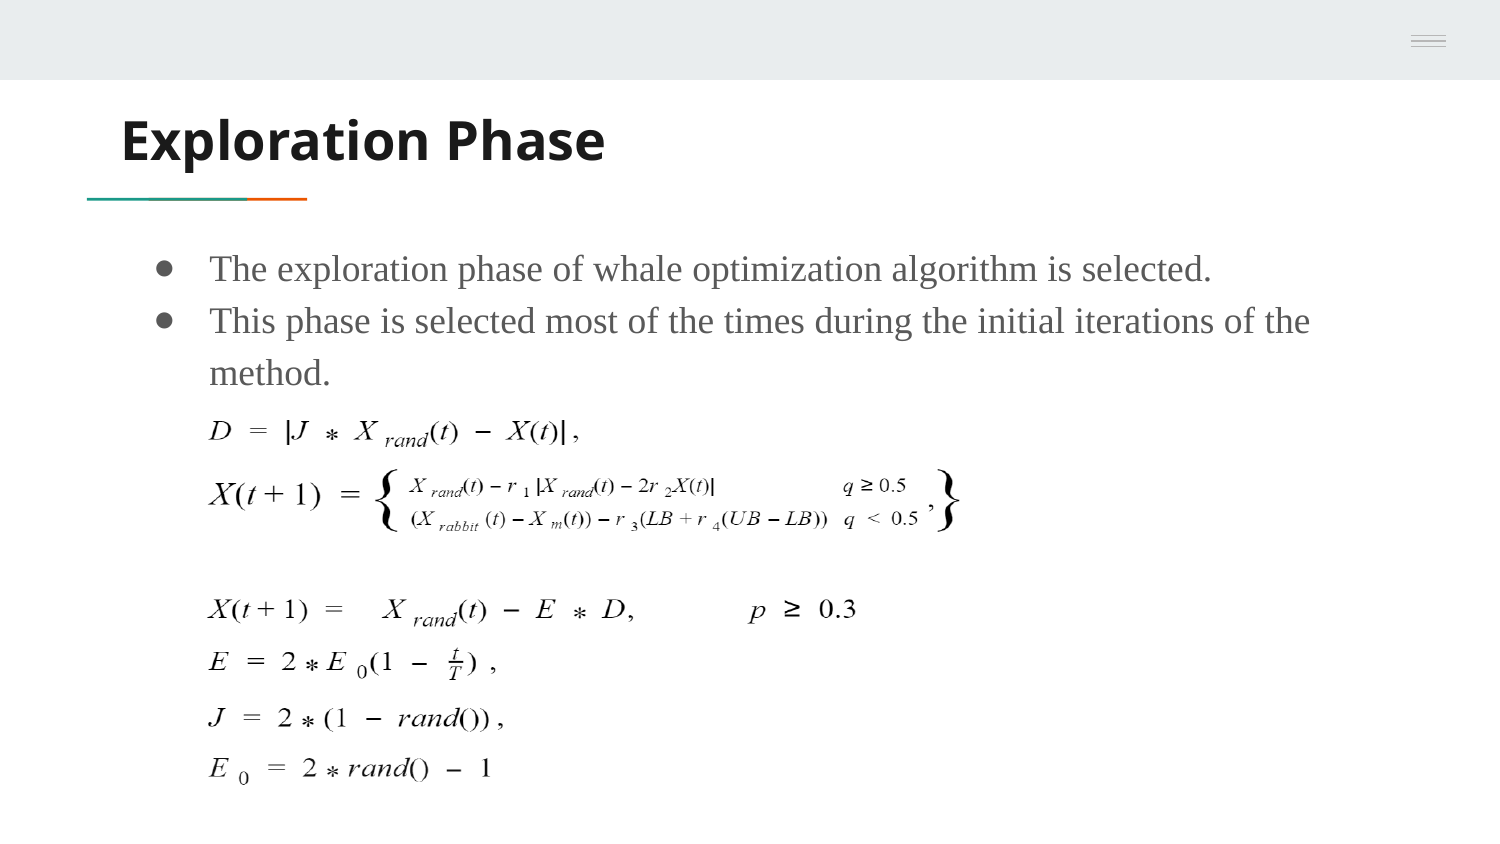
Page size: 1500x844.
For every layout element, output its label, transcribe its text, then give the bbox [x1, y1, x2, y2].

title Exploration Phase [105, 91, 1367, 180]
picture [171, 399, 975, 827]
list The exploration phase of whale optimization algorithm is selected. This phase is selected most of the times during the initial iterations of the method. [119, 222, 1381, 792]
